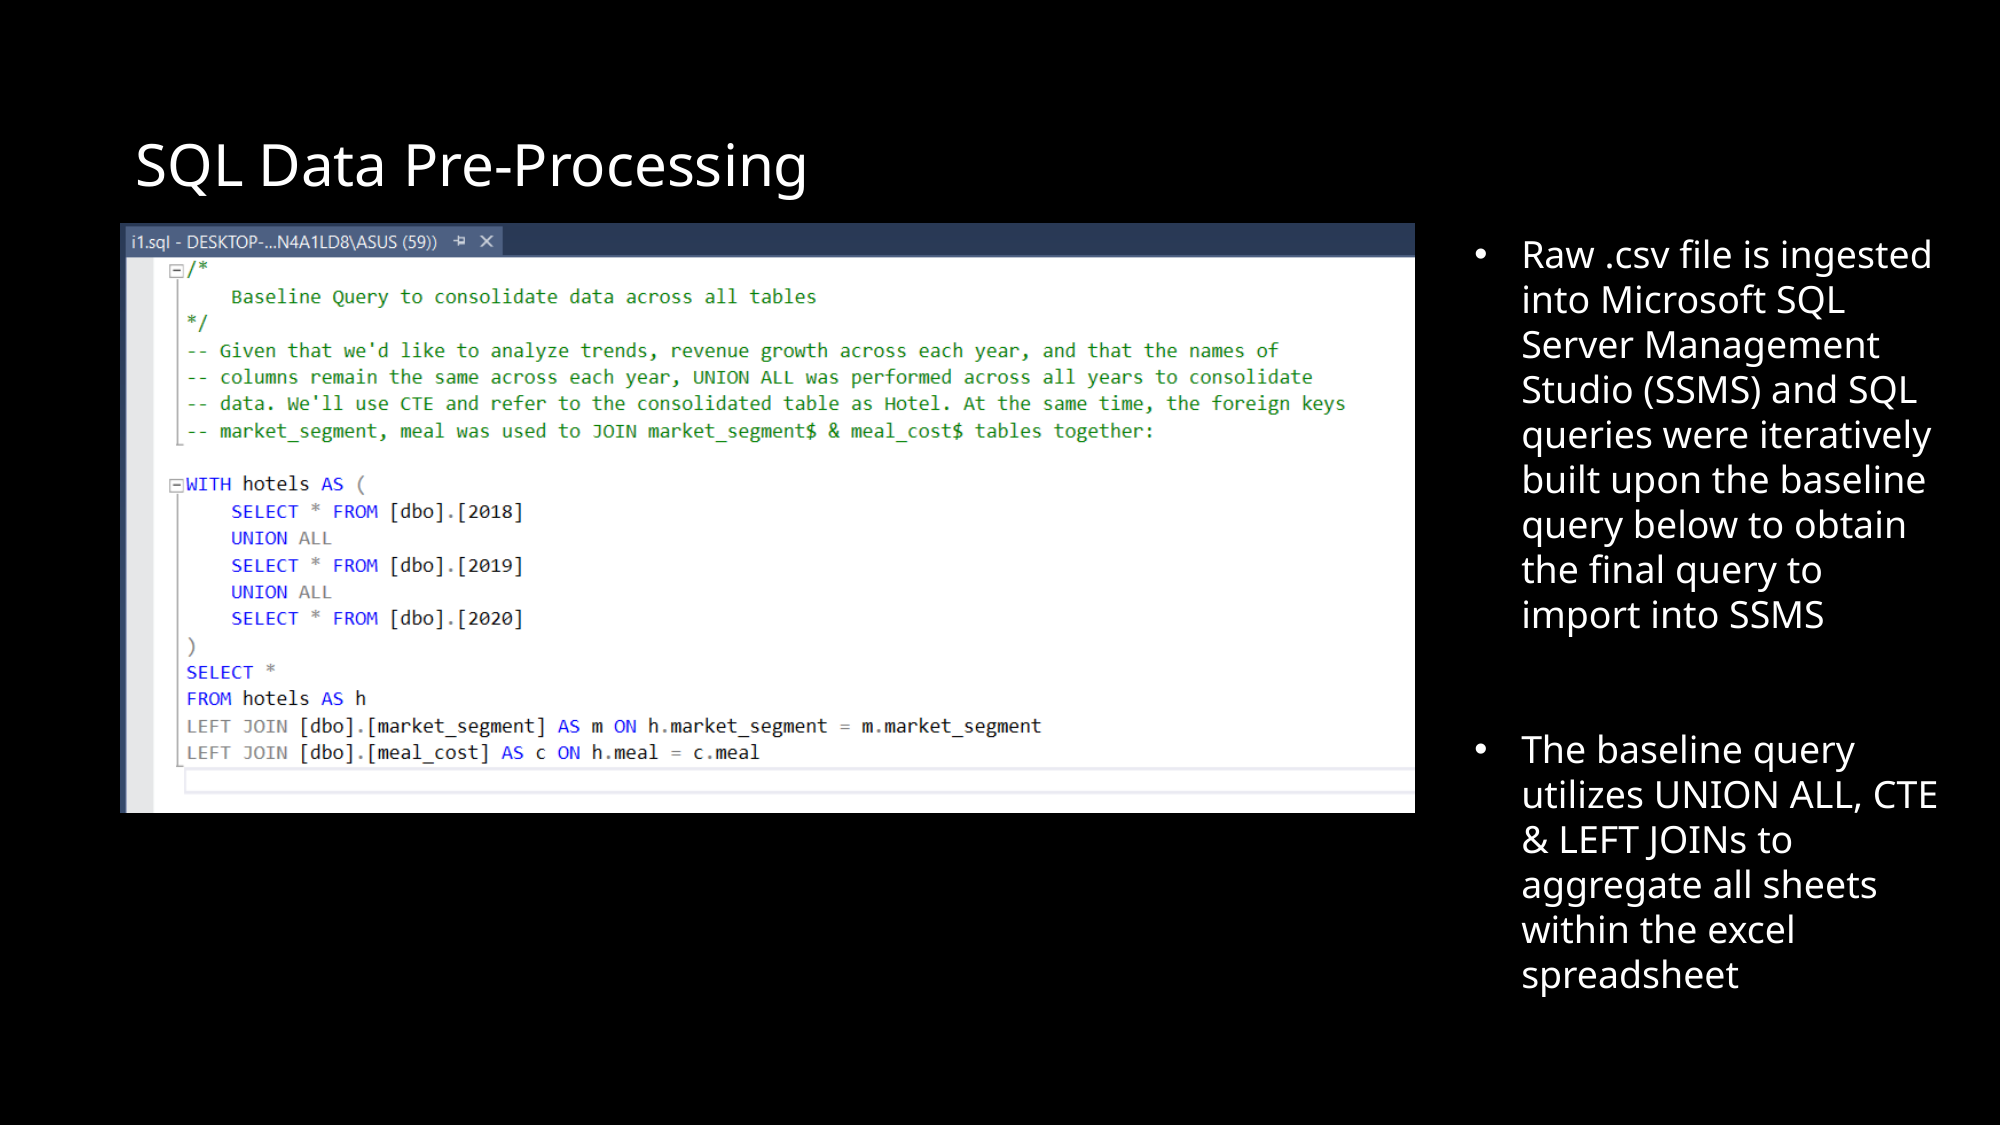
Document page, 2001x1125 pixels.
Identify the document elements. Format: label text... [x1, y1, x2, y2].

text_box Raw .csv file is ingested into Microsoft SQL Server Management Studio (SSMS) and SQL queries were iteratively built upon the baseline query below to obtain the final query to import into SSMS The baseline query utilizes UNION ALL, CTE & LEFT JOINs to aggregate all sheets within the excel spreadsheet [1459, 223, 1958, 1004]
picture [120, 223, 1415, 813]
text_box SQL Data Pre-Processing [120, 120, 831, 223]
